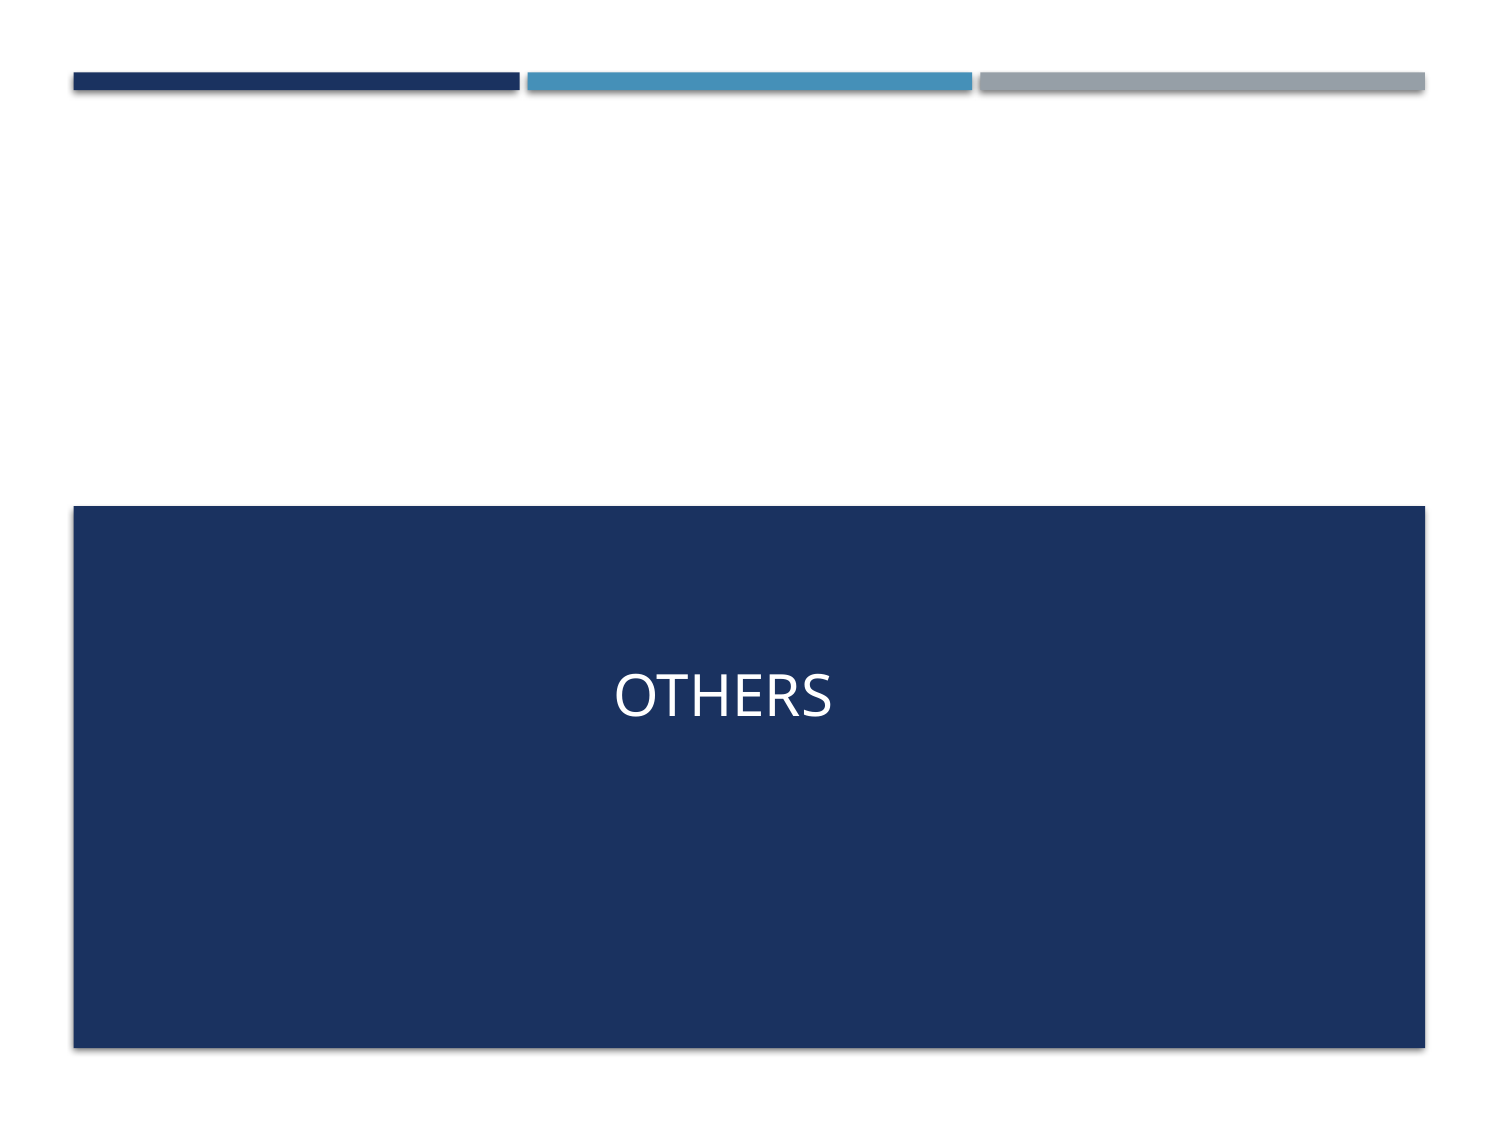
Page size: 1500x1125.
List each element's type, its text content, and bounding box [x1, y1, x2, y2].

subtitle others [67, 650, 1379, 748]
